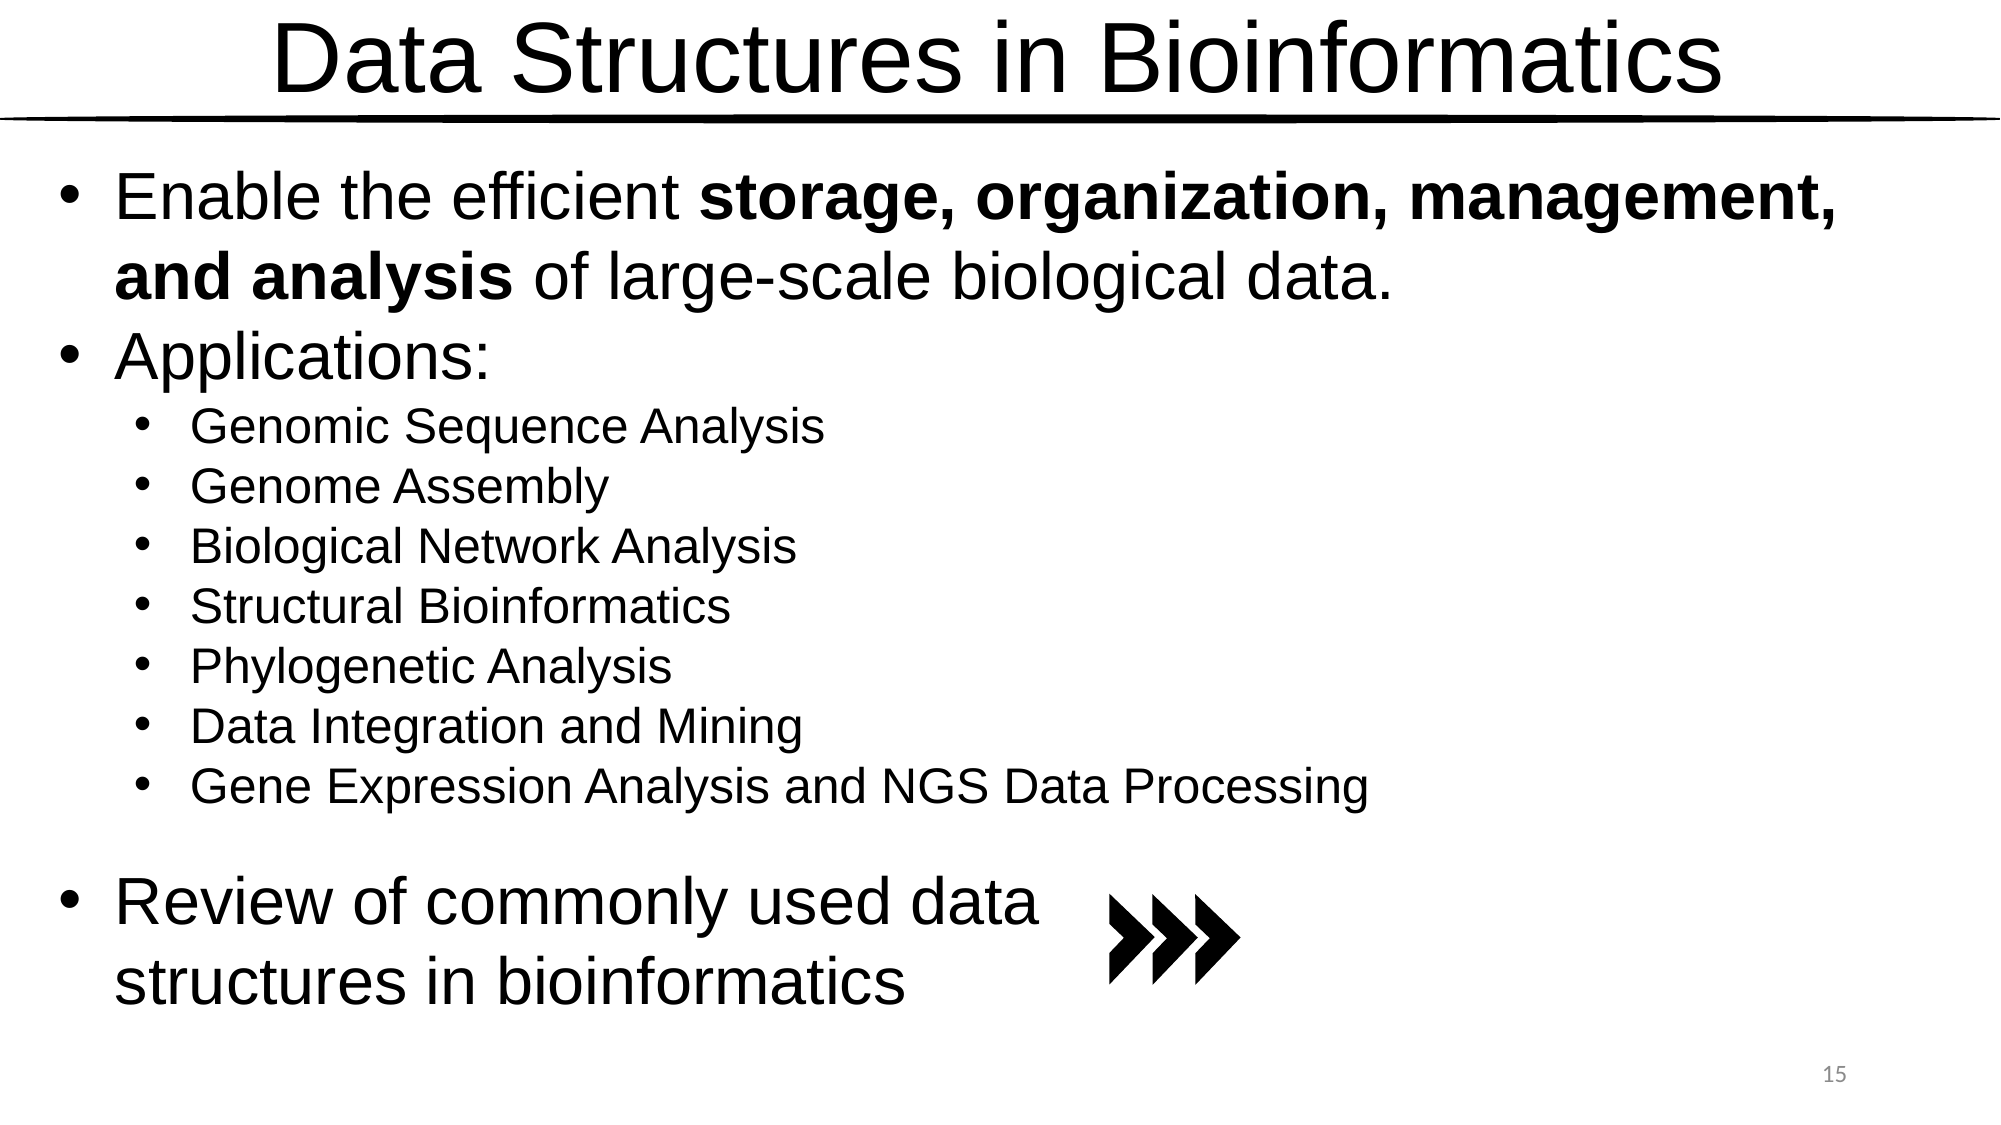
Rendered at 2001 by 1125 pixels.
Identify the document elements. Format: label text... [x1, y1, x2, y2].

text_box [43, 850, 1227, 1028]
title Data Structures in Bioinformatics [135, 1, 1861, 116]
text_box Enable the efficient storage, organization, management, and analysis of large-scale biological data. Applications: Genomic Sequence Analysis Genome Assembly Biological Network Analysis Structural Bioinformatics Phylogenetic Analysis Data Integration and Mining Gene Expression Analysis and NGS Data Processing [43, 145, 1957, 821]
text_box [0, 115, 2000, 123]
slide_number 15 [1412, 1042, 1863, 1103]
